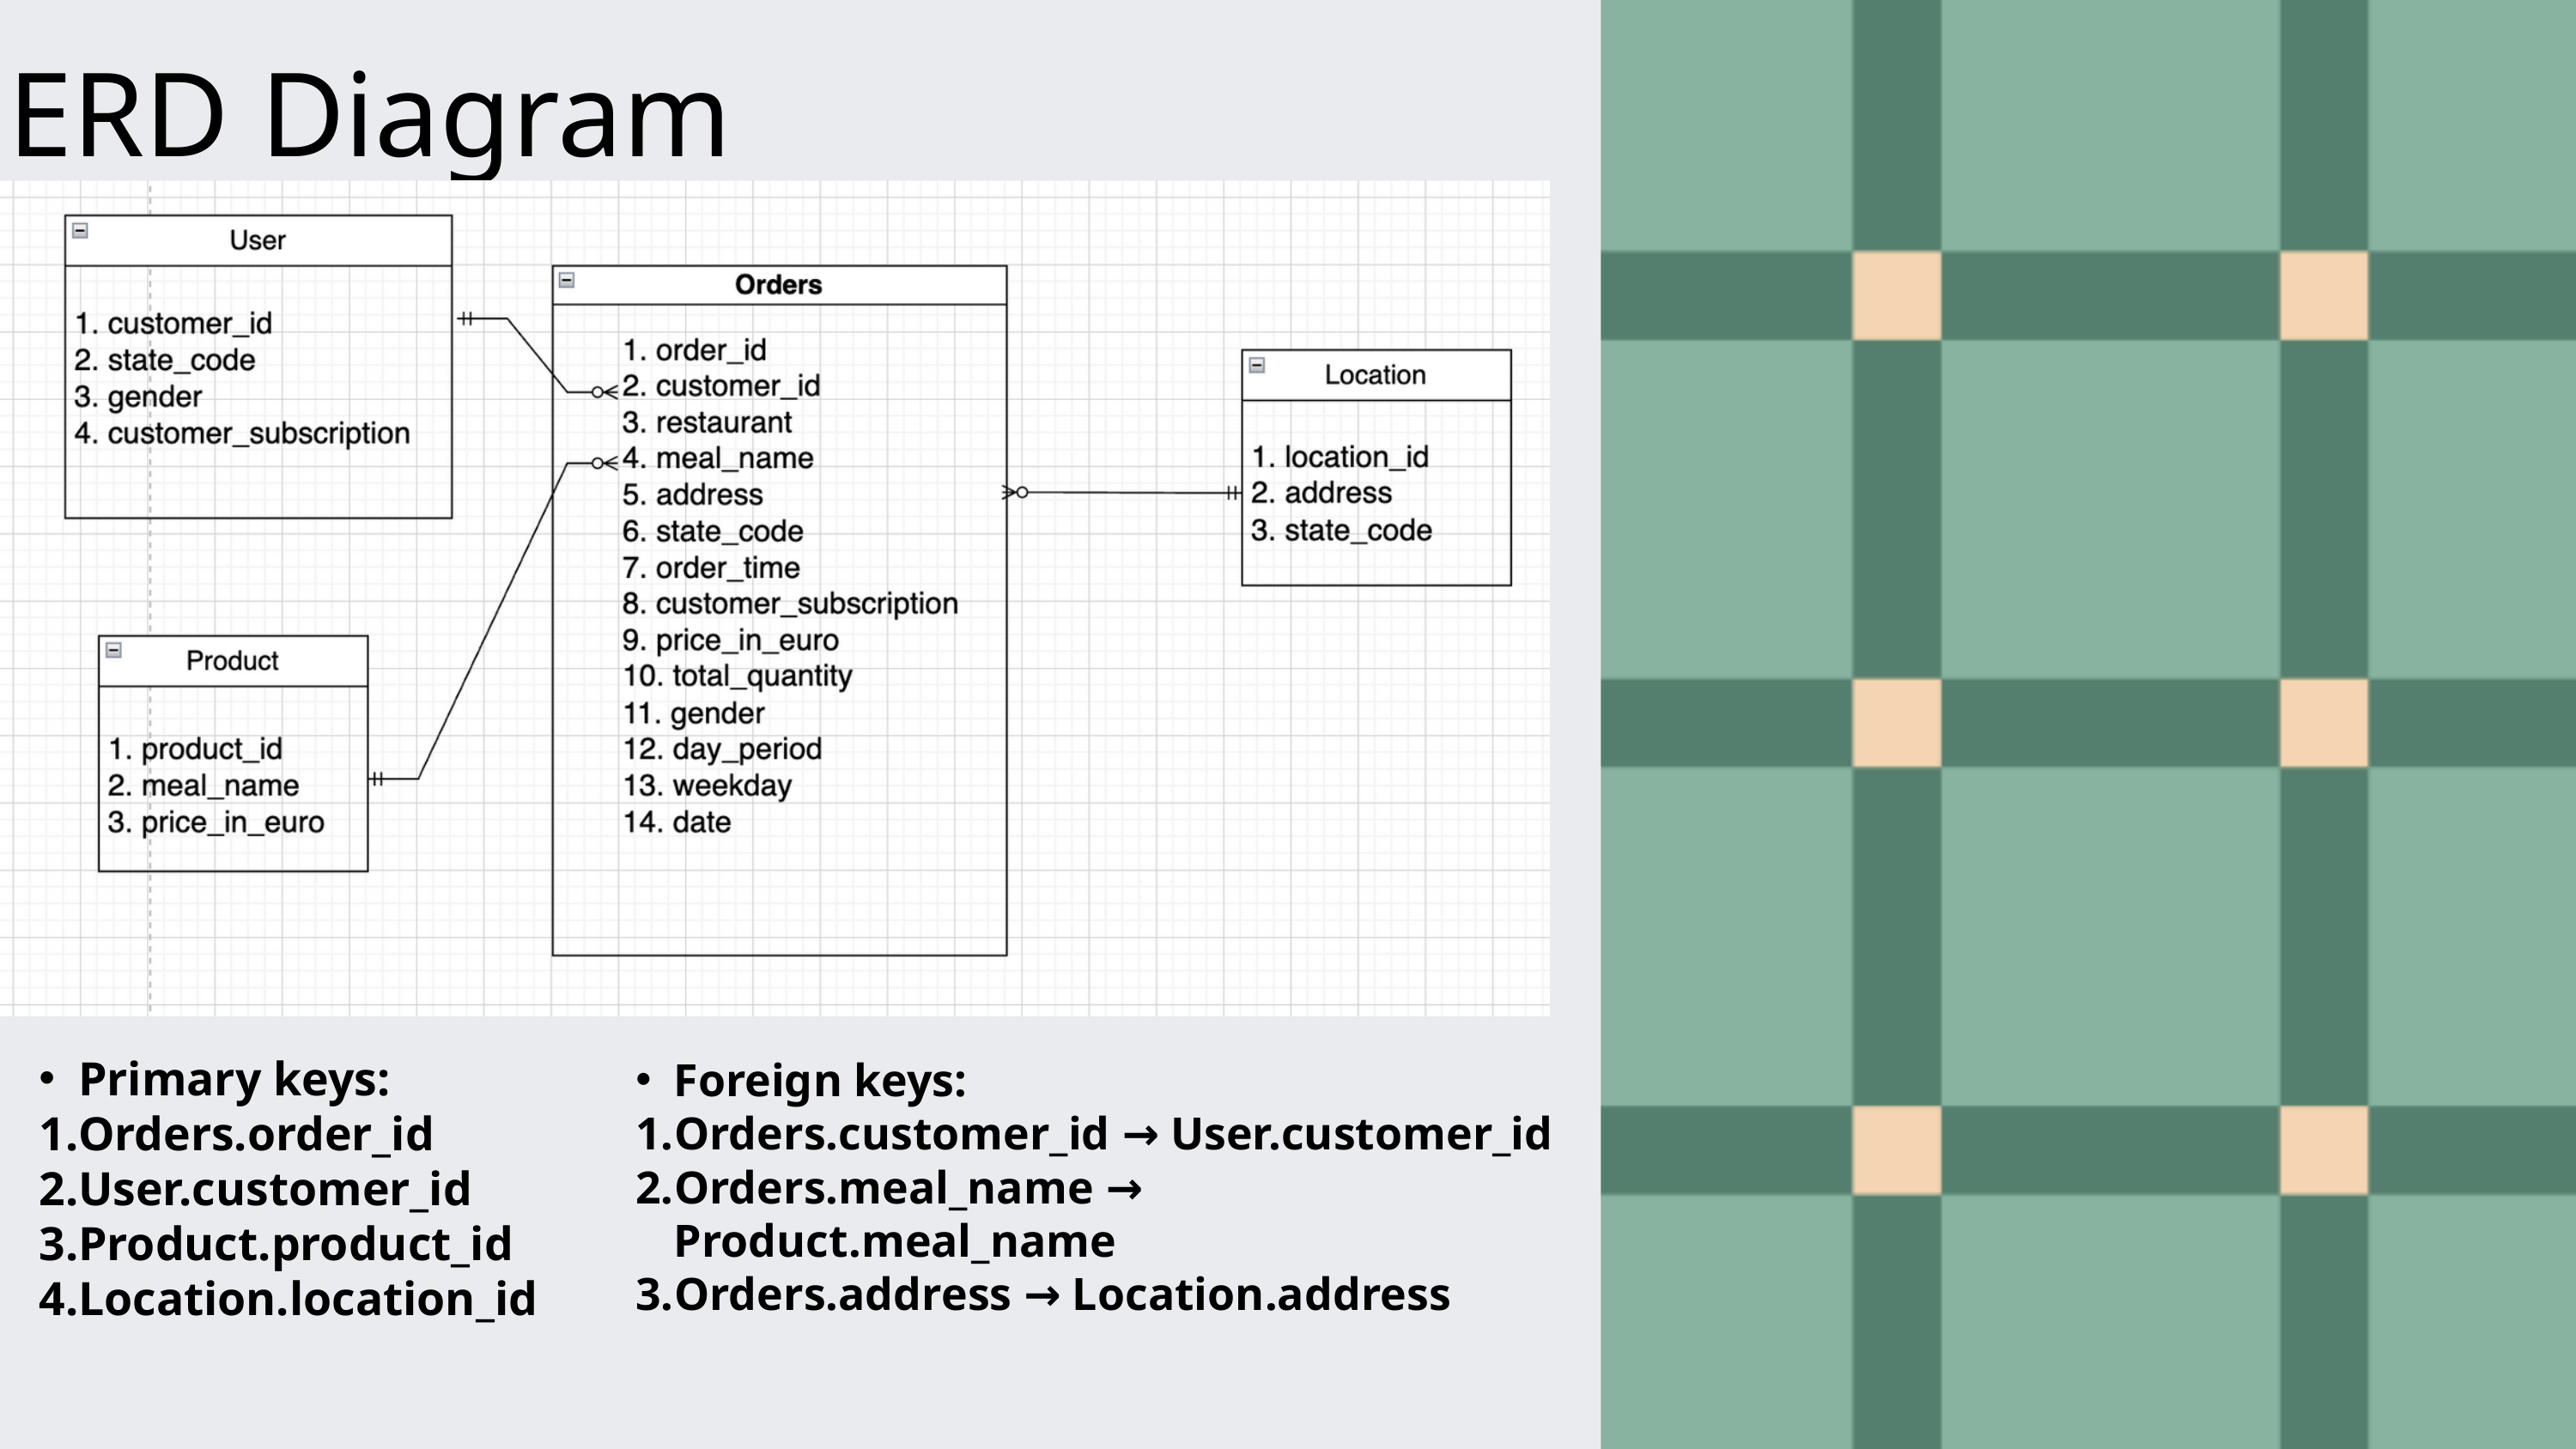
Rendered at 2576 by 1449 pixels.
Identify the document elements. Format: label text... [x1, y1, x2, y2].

text_box [1601, 0, 2576, 1449]
text_box Foreign keys: Orders.customer_id → User.customer_id Orders.meal_name → Product.meal_name Orders.address → Location.address [598, 1052, 1582, 1320]
text_box [0, 180, 1550, 1016]
text_box Primary keys: Orders.order_id User.customer_id Product.product_id Location.location_id [0, 1049, 644, 1449]
text_box ERD Diagram [0, 39, 1030, 180]
